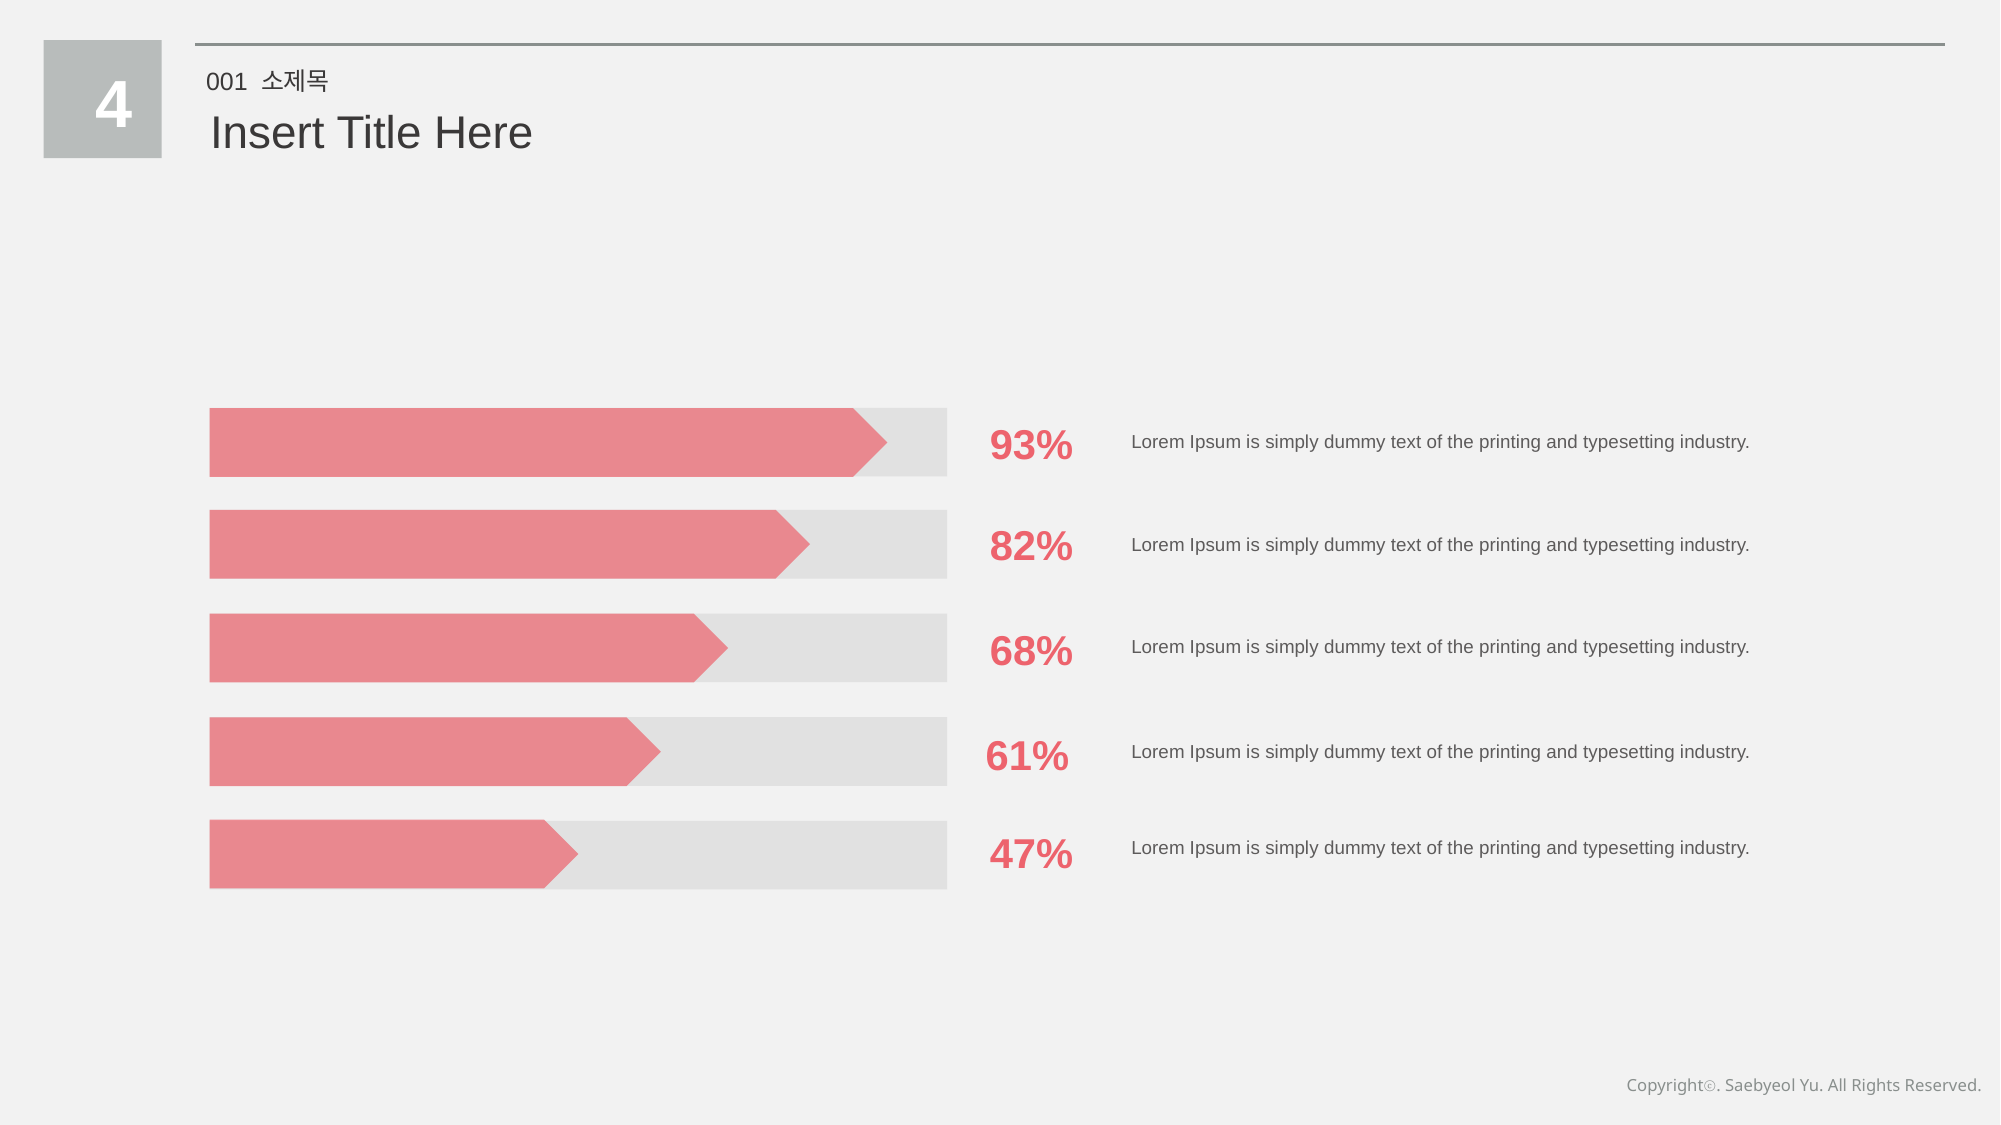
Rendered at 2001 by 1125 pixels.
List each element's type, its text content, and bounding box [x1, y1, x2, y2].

text_box [208, 508, 812, 580]
text_box [628, 716, 948, 787]
text_box Lorem Ipsum is simply dummy text of the printing and typesetting industry. [1116, 732, 1827, 770]
text_box 68% [974, 616, 1089, 682]
text_box 47% [975, 819, 1089, 885]
text_box [208, 818, 580, 890]
text_box Lorem Ipsum is simply dummy text of the printing and typesetting industry. [1116, 525, 1827, 563]
text_box [208, 612, 730, 684]
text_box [194, 57, 550, 167]
text_box 93% [975, 410, 1089, 476]
text_box 82% [975, 511, 1089, 577]
text_box [208, 716, 663, 788]
text_box 61% [970, 721, 1084, 787]
text_box Copyrightⓒ. Saebyeol Yu. All Rights Reserved. [1611, 1067, 1998, 1102]
text_box Lorem Ipsum is simply dummy text of the printing and typesetting industry. [1116, 627, 1827, 665]
text_box [42, 39, 163, 159]
text_box [208, 407, 889, 478]
text_box [209, 820, 948, 891]
text_box Lorem Ipsum is simply dummy text of the printing and typesetting industry. [1116, 421, 1827, 460]
text_box 4 [80, 52, 123, 148]
text_box [855, 407, 948, 477]
text_box Lorem Ipsum is simply dummy text of the printing and typesetting industry. [1116, 827, 1827, 866]
text_box [777, 509, 948, 580]
text_box [695, 612, 948, 683]
